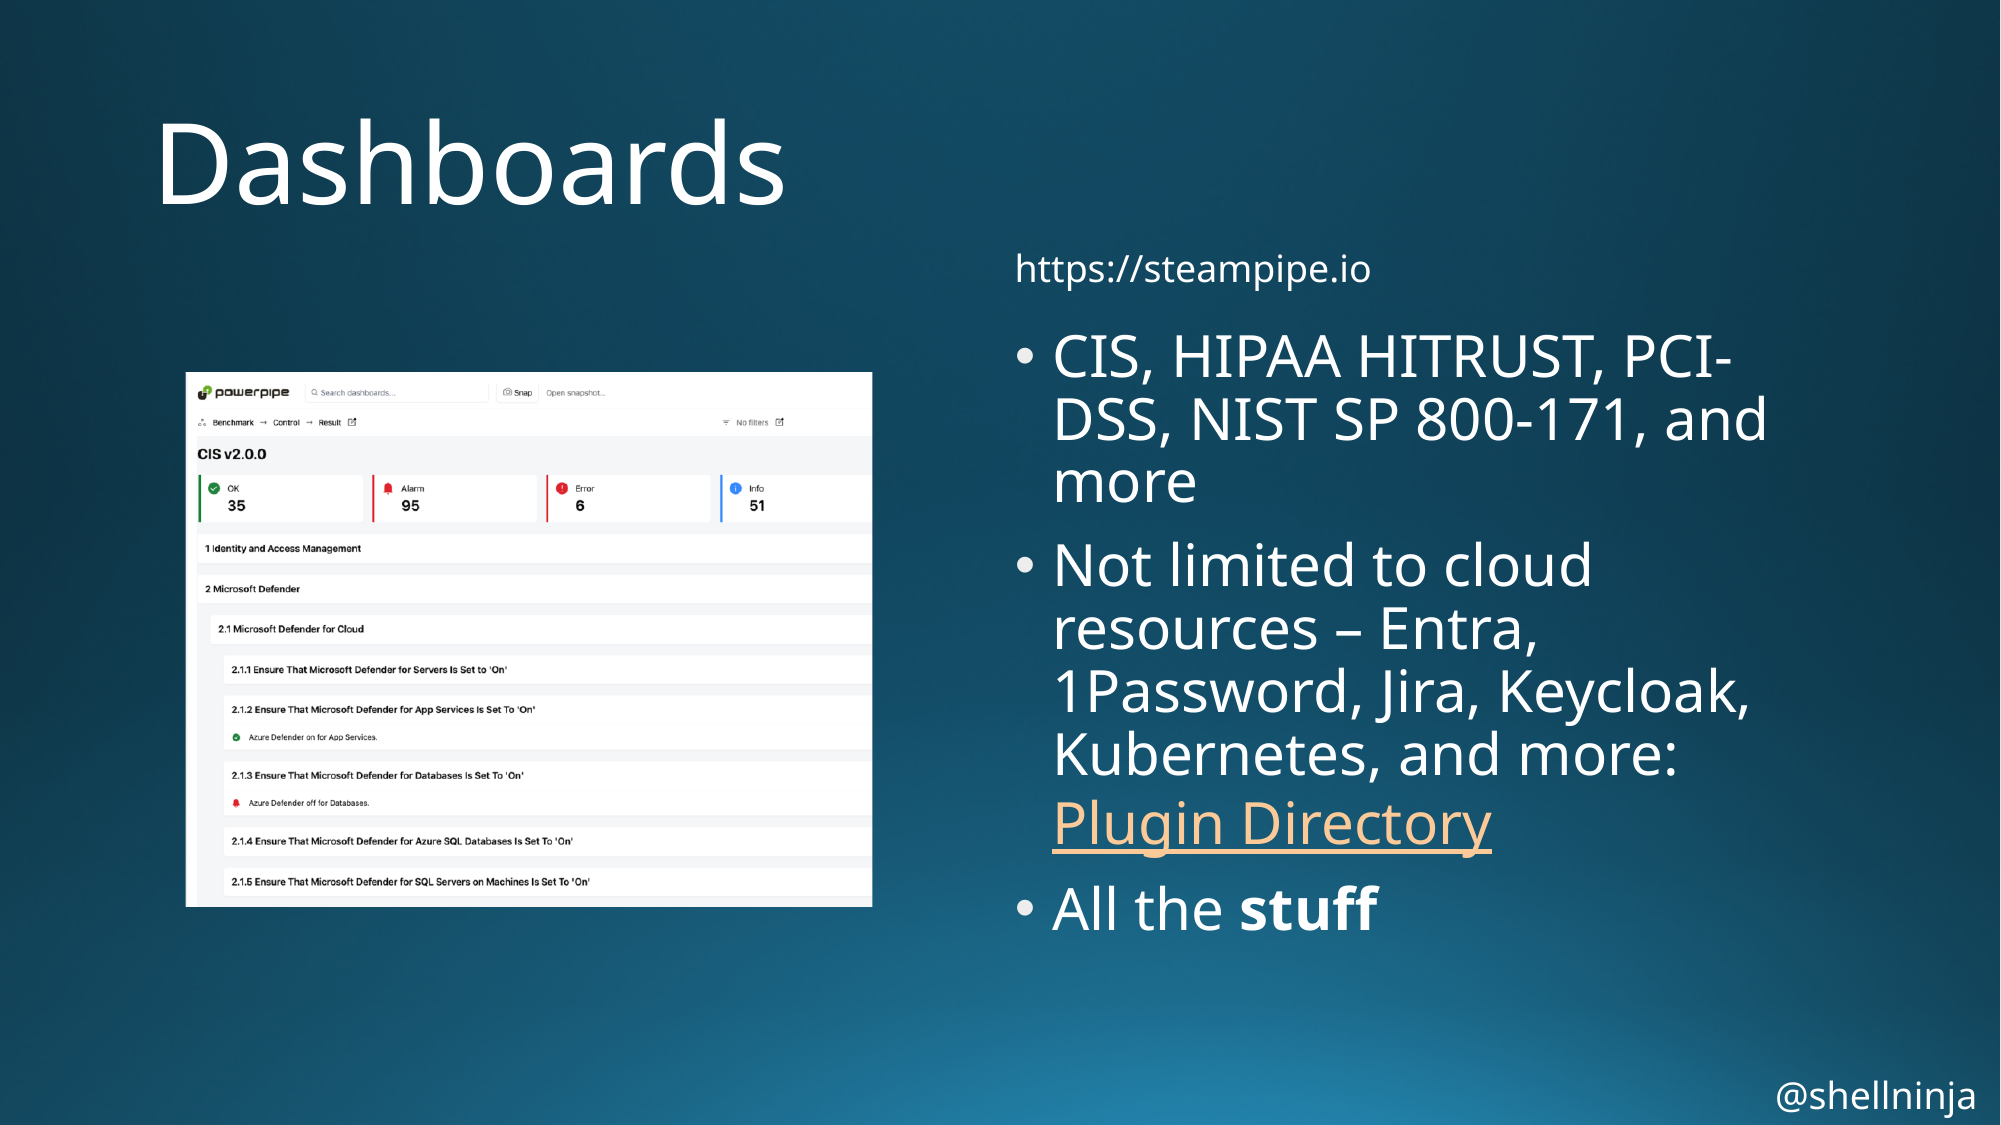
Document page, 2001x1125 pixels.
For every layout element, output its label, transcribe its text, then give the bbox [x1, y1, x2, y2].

text_box https://steampipe.io [999, 237, 1636, 298]
list CIS, HIPAA HITRUST, PCI-DSS, NIST SP 800-171, and more Not limited to cloud resources – Entra, 1Password, Jira, Keycloak, Kubernetes, and more: Plugin Directory All the stuff [999, 319, 1863, 1014]
text_box @shellninja [1755, 1064, 1993, 1125]
title Dashboards [137, 59, 1863, 278]
picture [0, 0, 2001, 1125]
